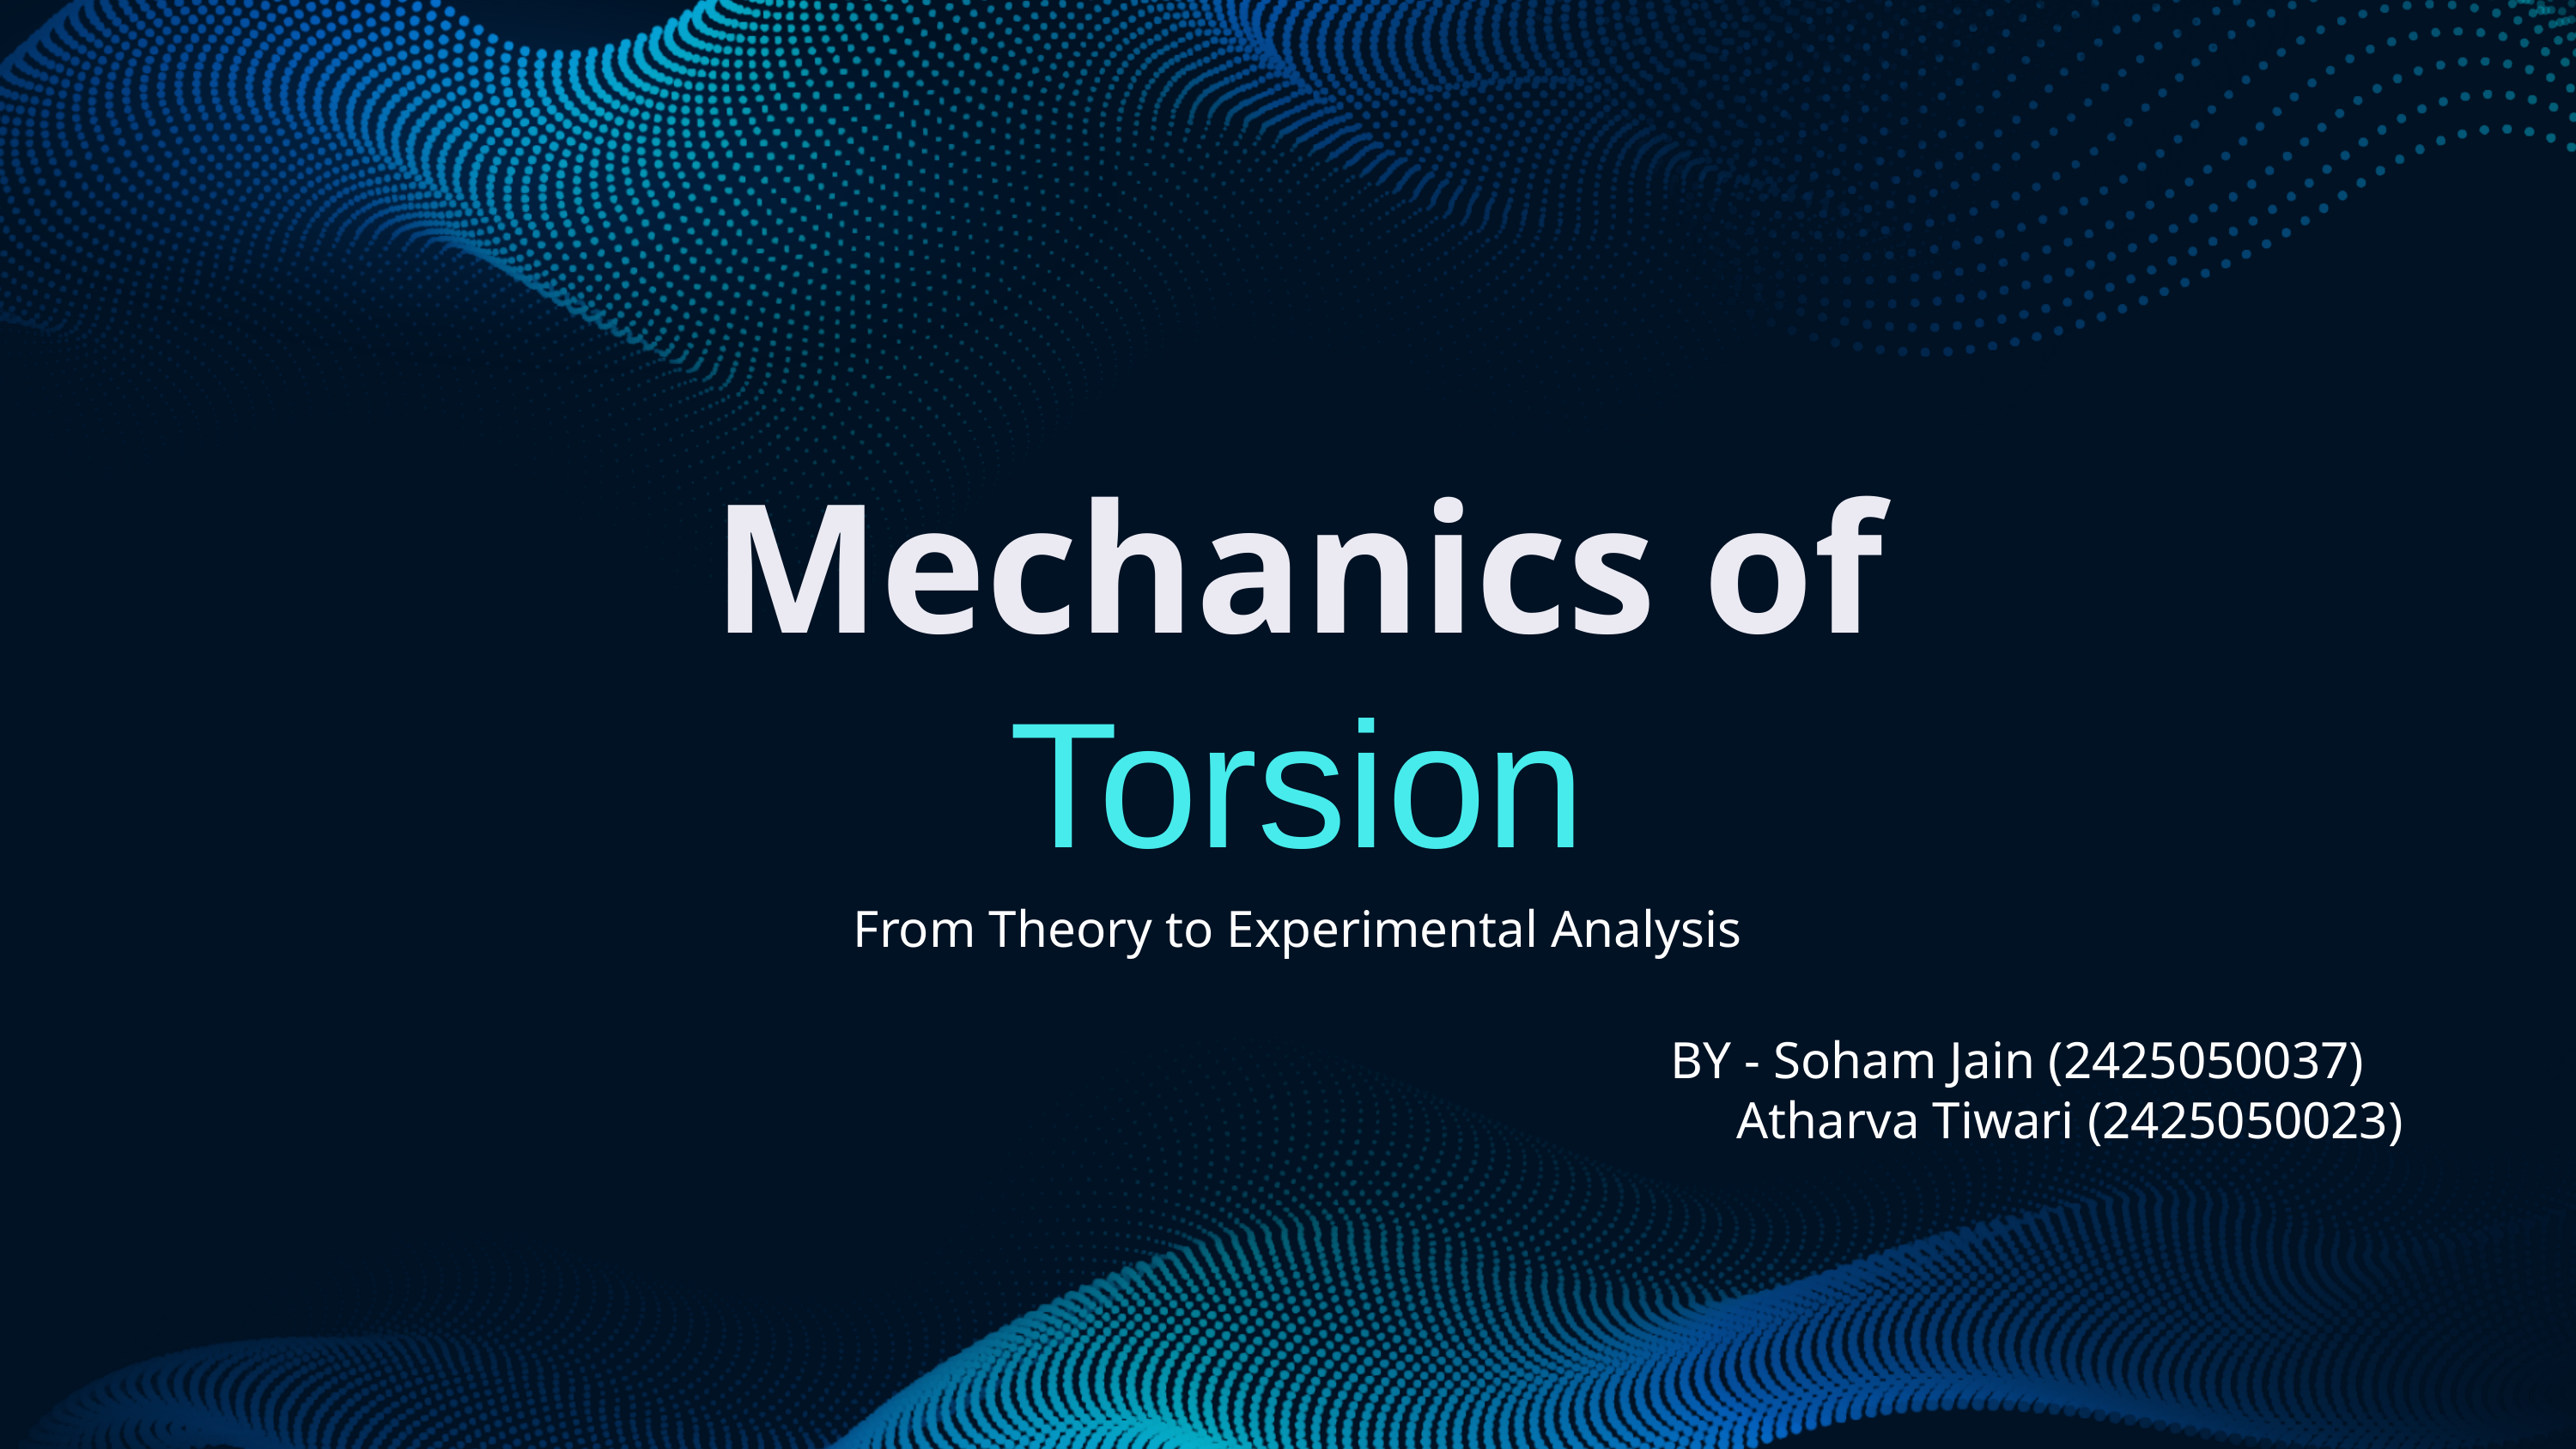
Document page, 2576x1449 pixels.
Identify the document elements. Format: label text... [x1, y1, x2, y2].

text_box BY - Soham Jain (2425050037) Atharva Tiwari (2425050023) [1297, 1028, 2576, 1149]
text_box [0, 0, 2291, 661]
text_box Mechanics of Torsion [585, 454, 2010, 884]
text_box From Theory to Experimental Analysis [571, 896, 2025, 1017]
text_box [2291, 0, 2576, 382]
text_box [0, 1016, 2576, 1449]
